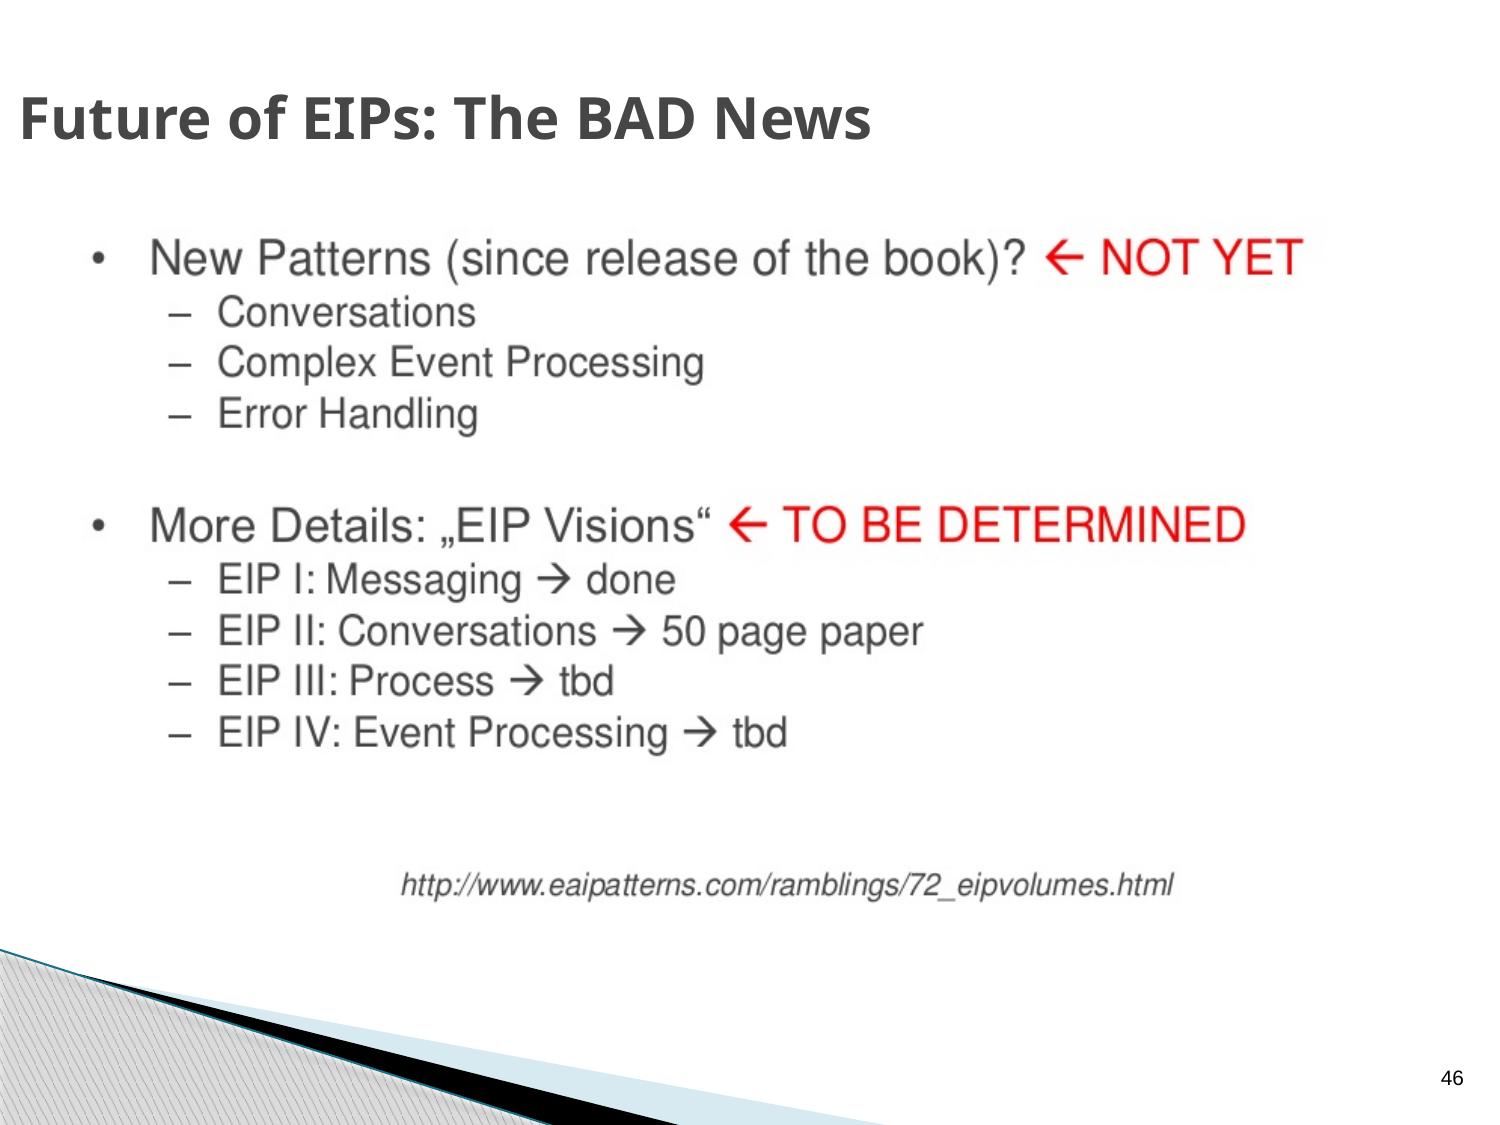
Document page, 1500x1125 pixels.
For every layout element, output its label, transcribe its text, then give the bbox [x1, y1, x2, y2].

picture [0, 191, 1500, 933]
text_box Future of EIPs: The BAD News [3, 74, 1329, 175]
slide_number 46 [1418, 1037, 1479, 1098]
